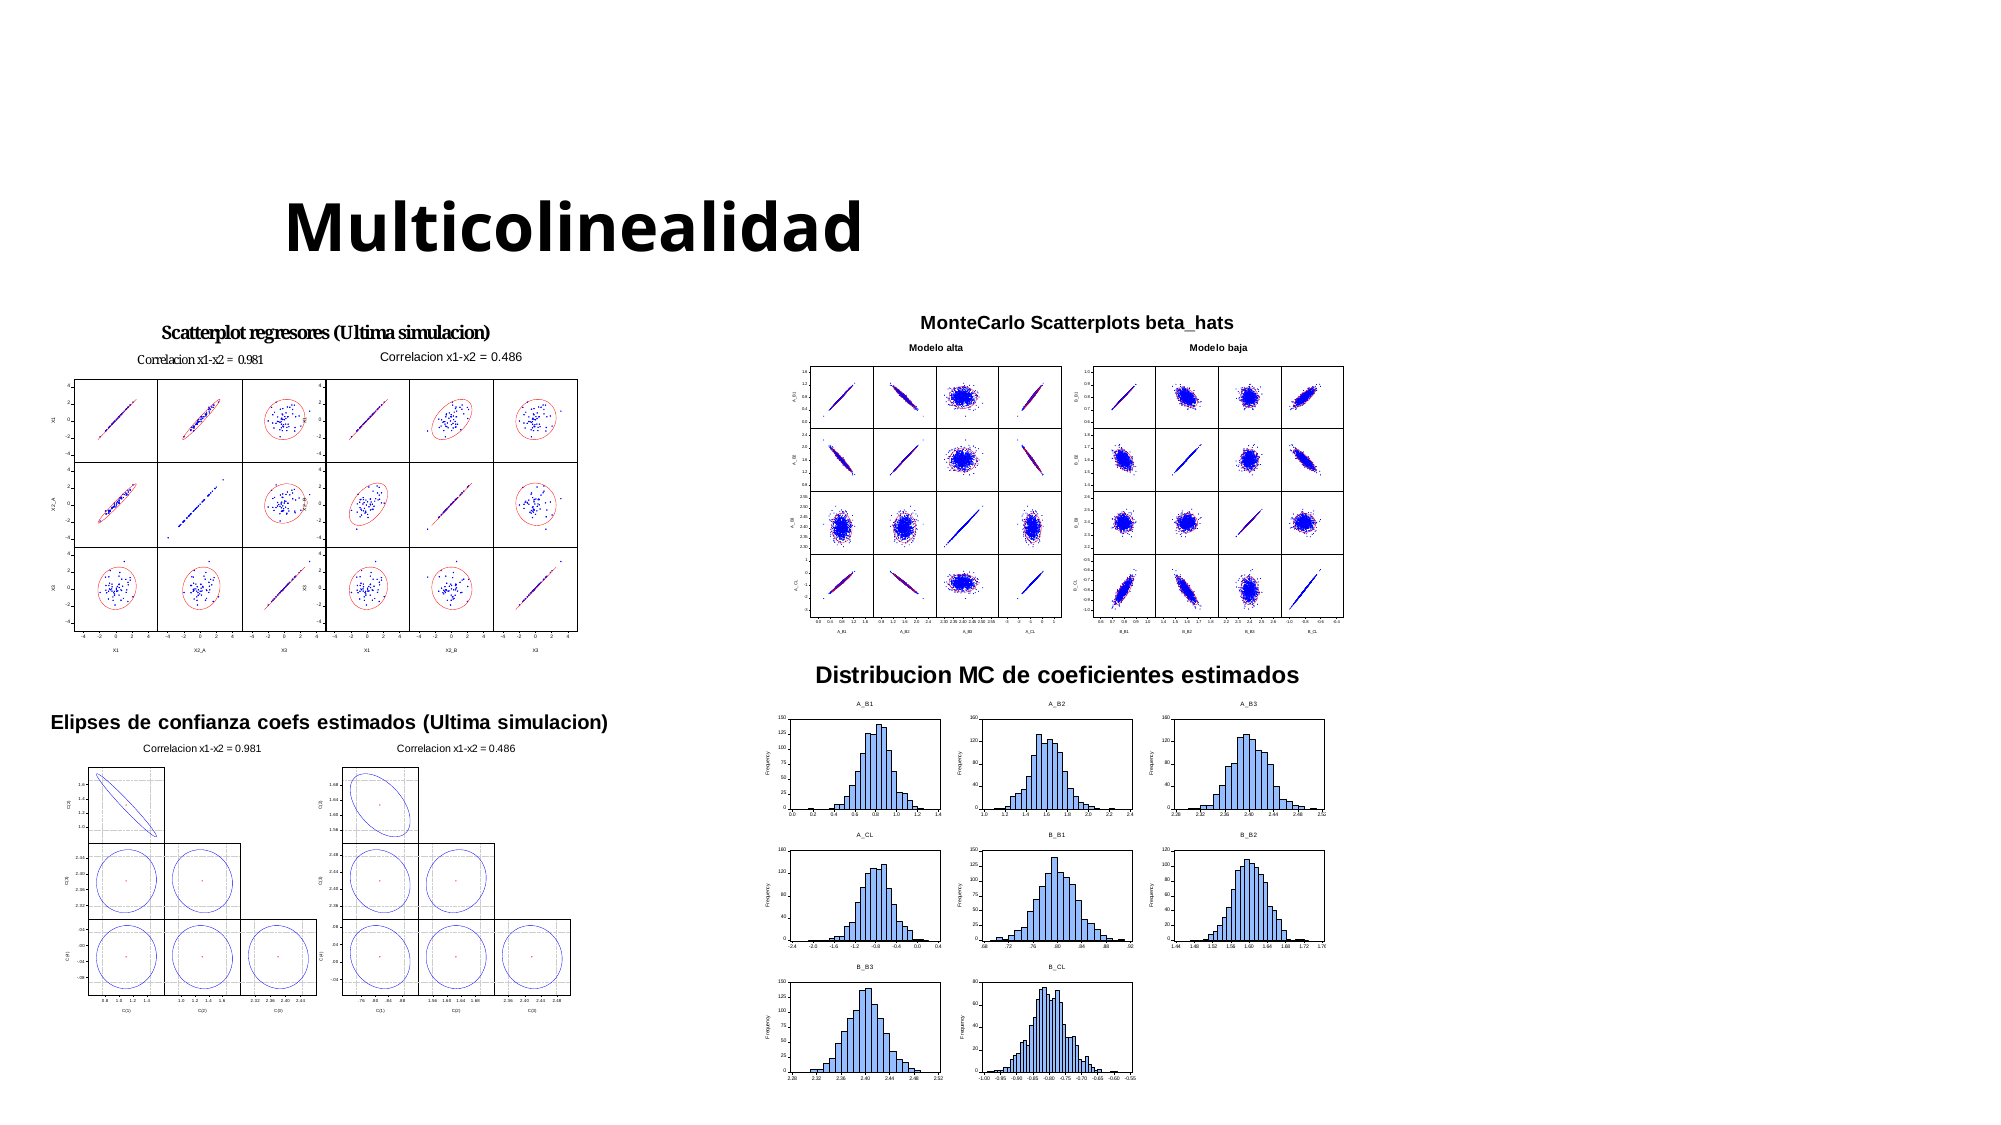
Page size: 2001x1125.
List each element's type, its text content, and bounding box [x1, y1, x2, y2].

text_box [764, 662, 1326, 1082]
title Multicolinealidad [268, 112, 1732, 338]
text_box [789, 312, 1345, 634]
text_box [50, 319, 579, 654]
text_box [50, 711, 608, 1013]
